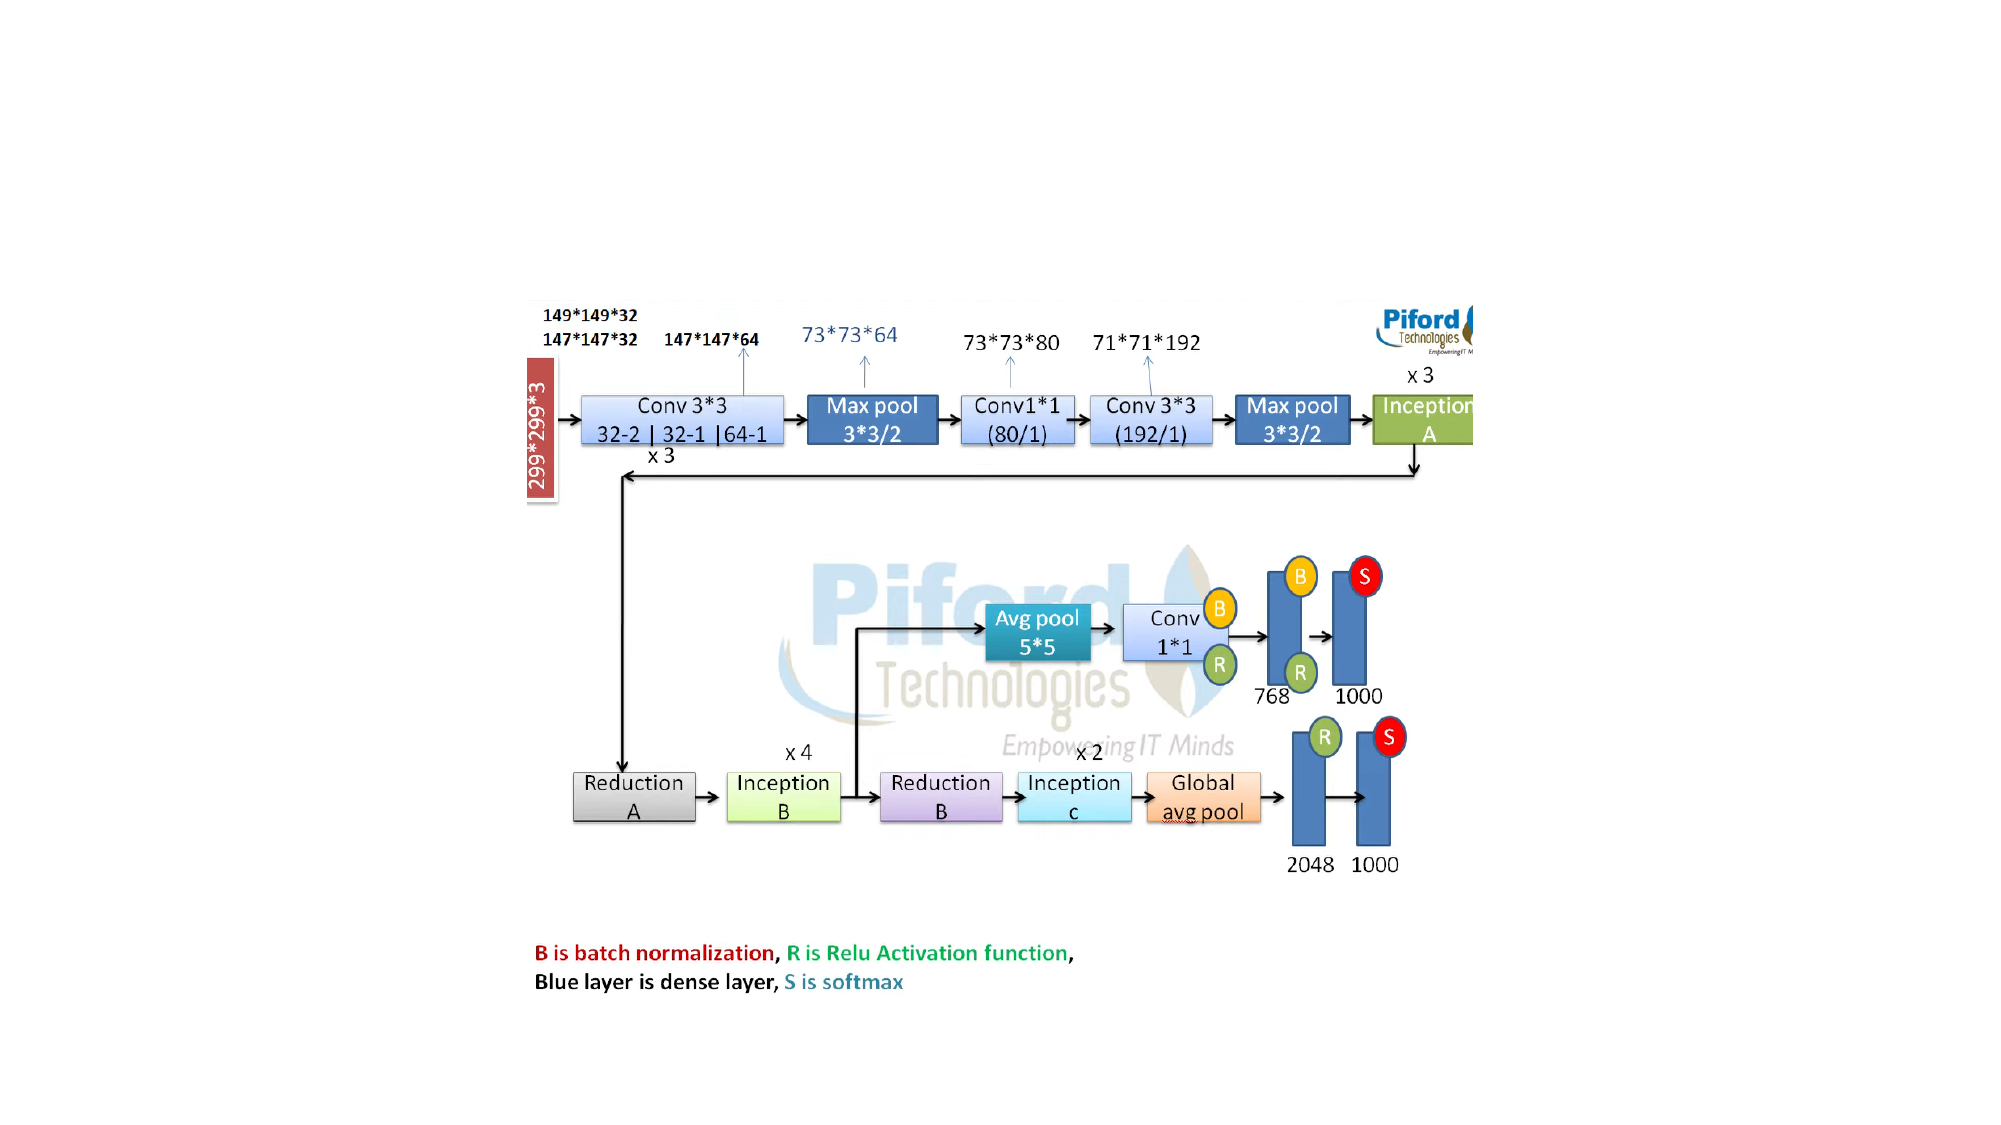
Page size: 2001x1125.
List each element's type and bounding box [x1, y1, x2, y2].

list [527, 299, 1473, 1014]
